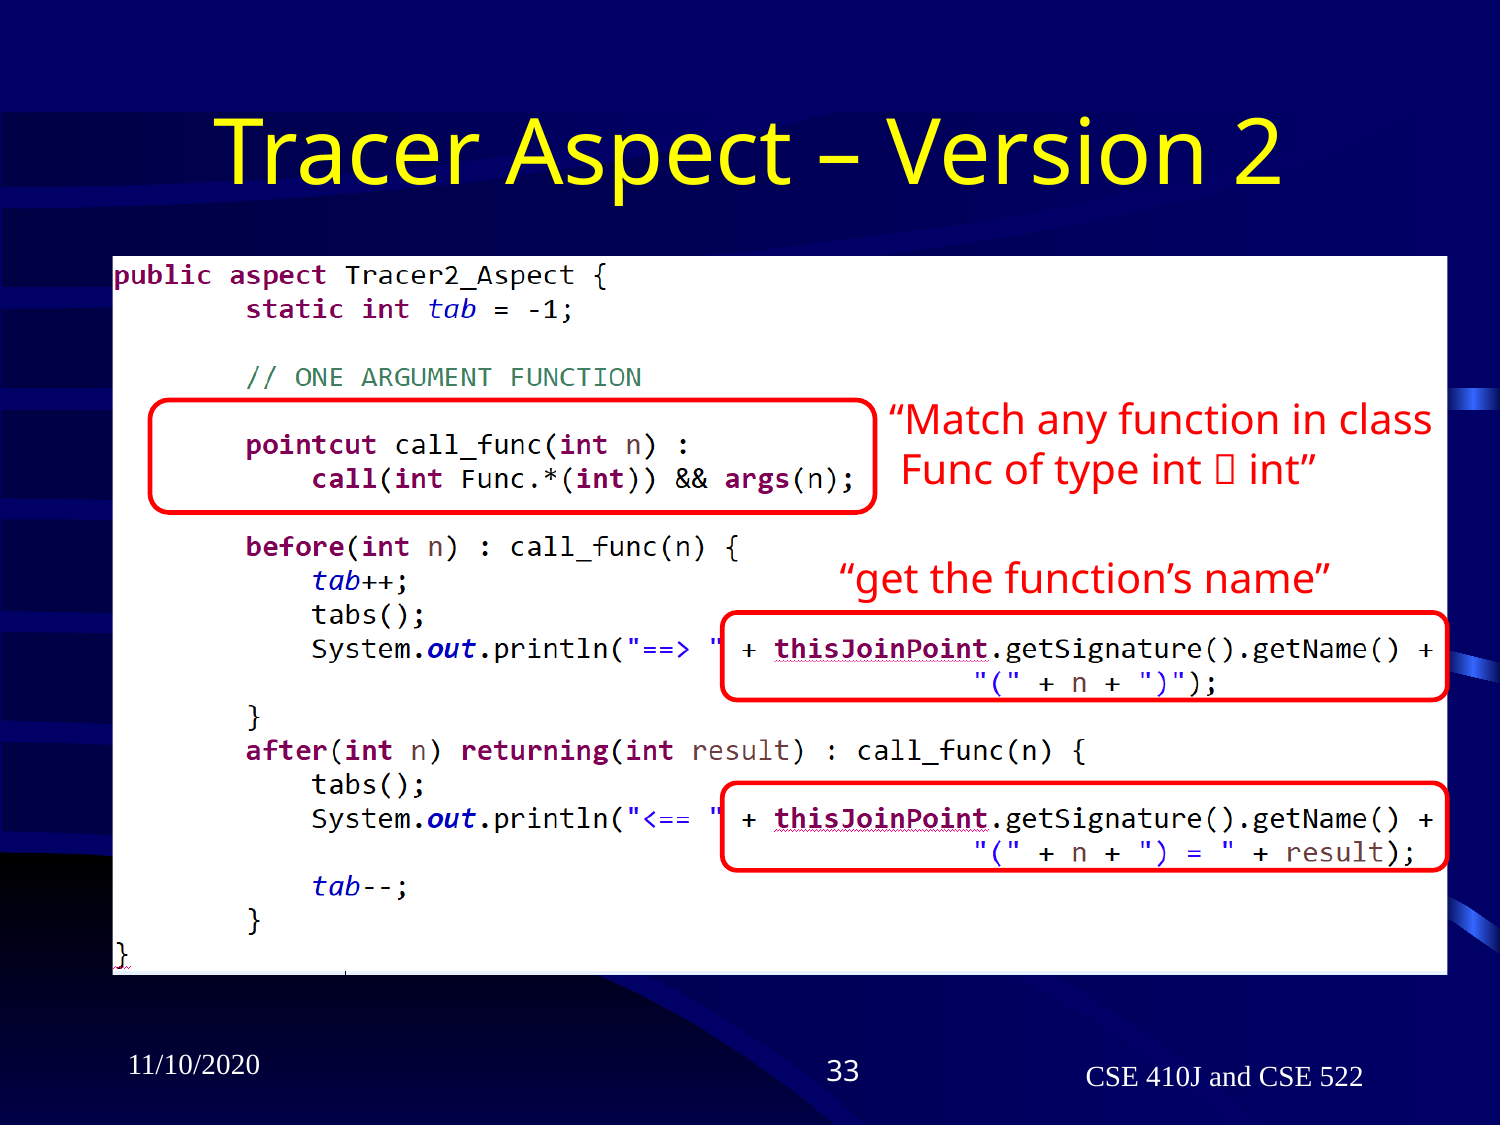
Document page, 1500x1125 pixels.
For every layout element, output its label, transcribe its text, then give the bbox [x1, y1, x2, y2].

title Tracer Aspect – Version 2 [112, 53, 1388, 242]
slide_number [112, 1012, 426, 1088]
footer CSE 410J and CSE 522 [987, 1024, 1463, 1101]
slide_number 33 [562, 1024, 876, 1101]
picture [112, 255, 1448, 976]
